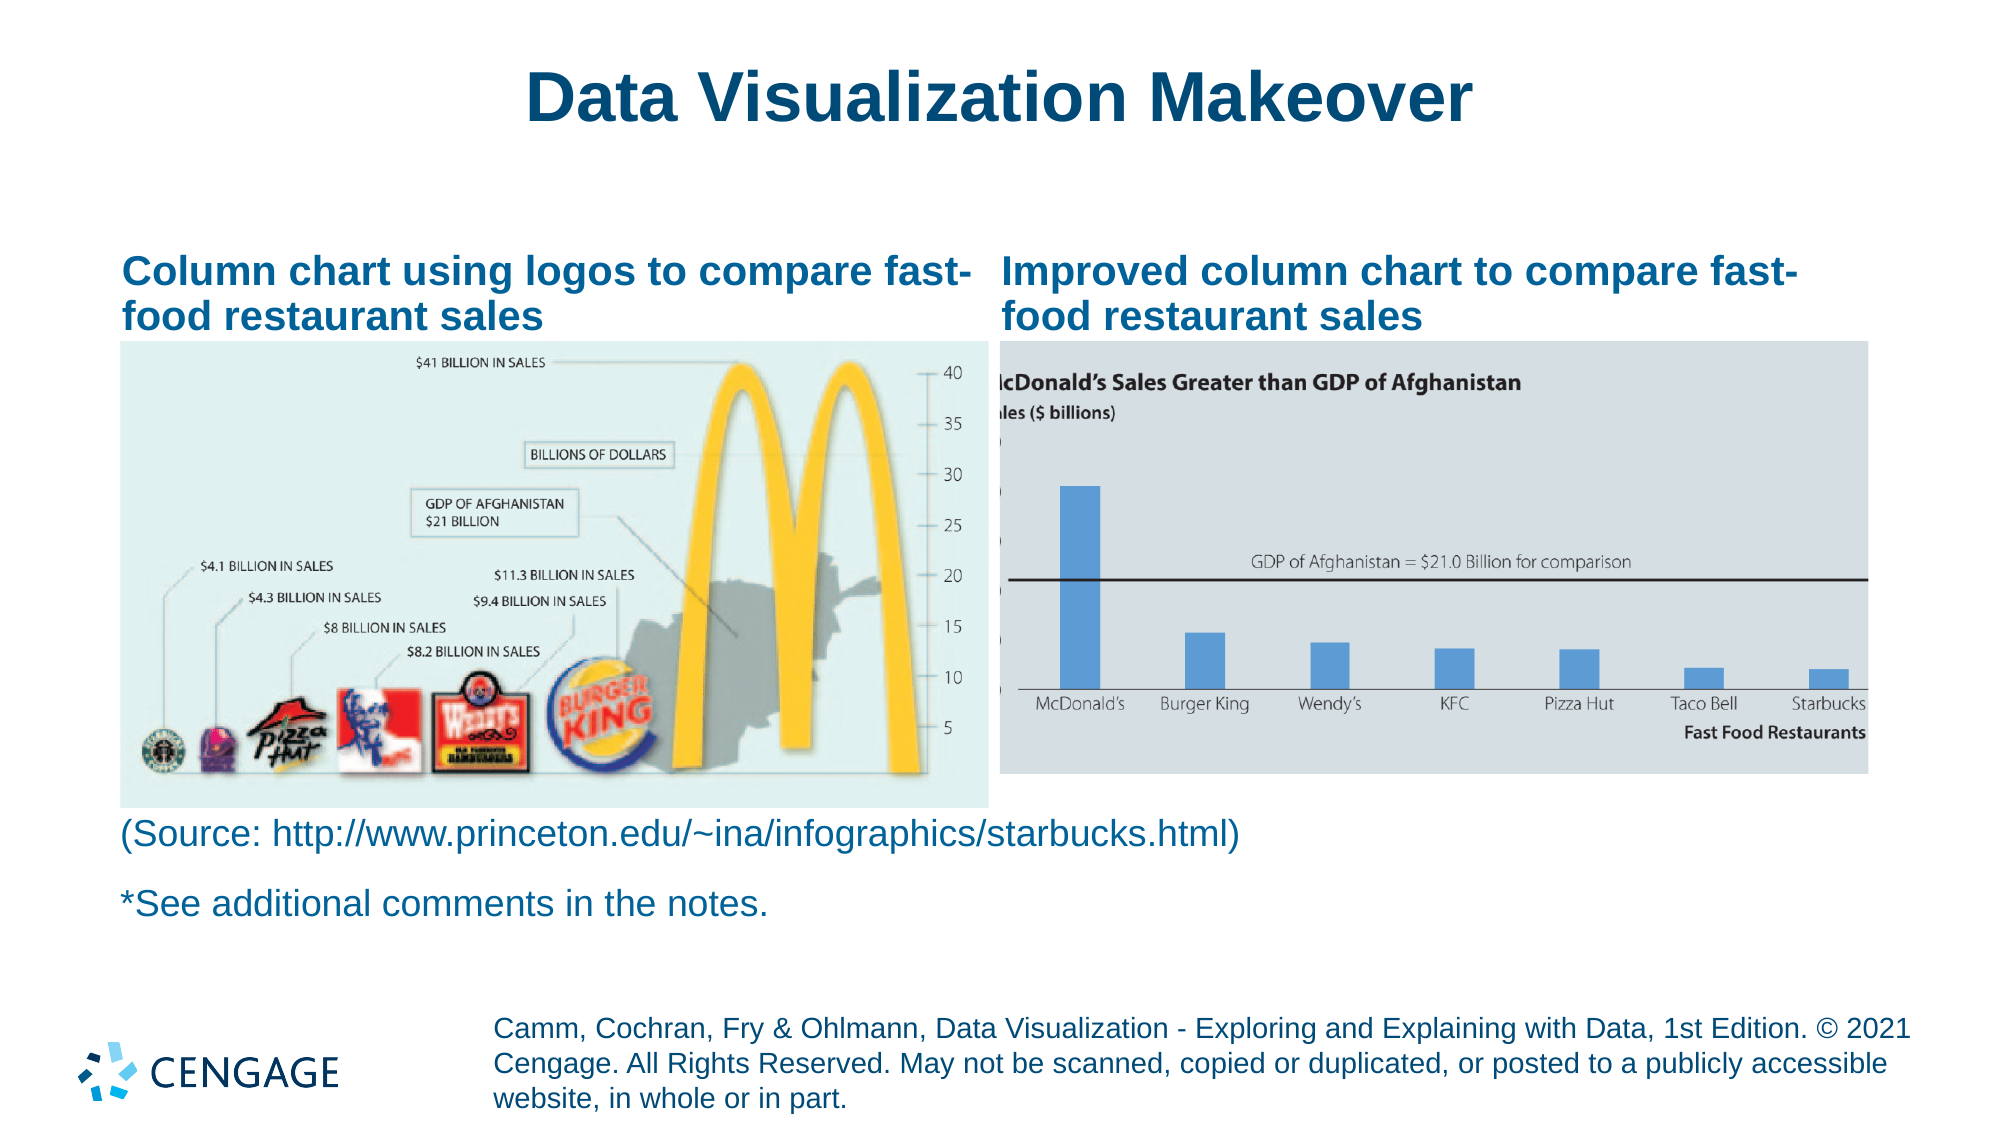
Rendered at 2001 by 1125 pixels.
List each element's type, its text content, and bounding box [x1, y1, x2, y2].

list Column chart using logos to compare fast-food restaurant sales [121, 249, 982, 336]
picture [119, 341, 989, 808]
title Data Visualization Makeover [137, 59, 1863, 171]
list Improved column chart to compare fast-food restaurant sales [1001, 249, 1864, 336]
picture [78, 1042, 338, 1101]
picture [999, 341, 1869, 774]
list (Source: http://www.princeton.edu/~ina/infographics/starbucks.html) *See additional comments in the notes. [120, 808, 1880, 949]
